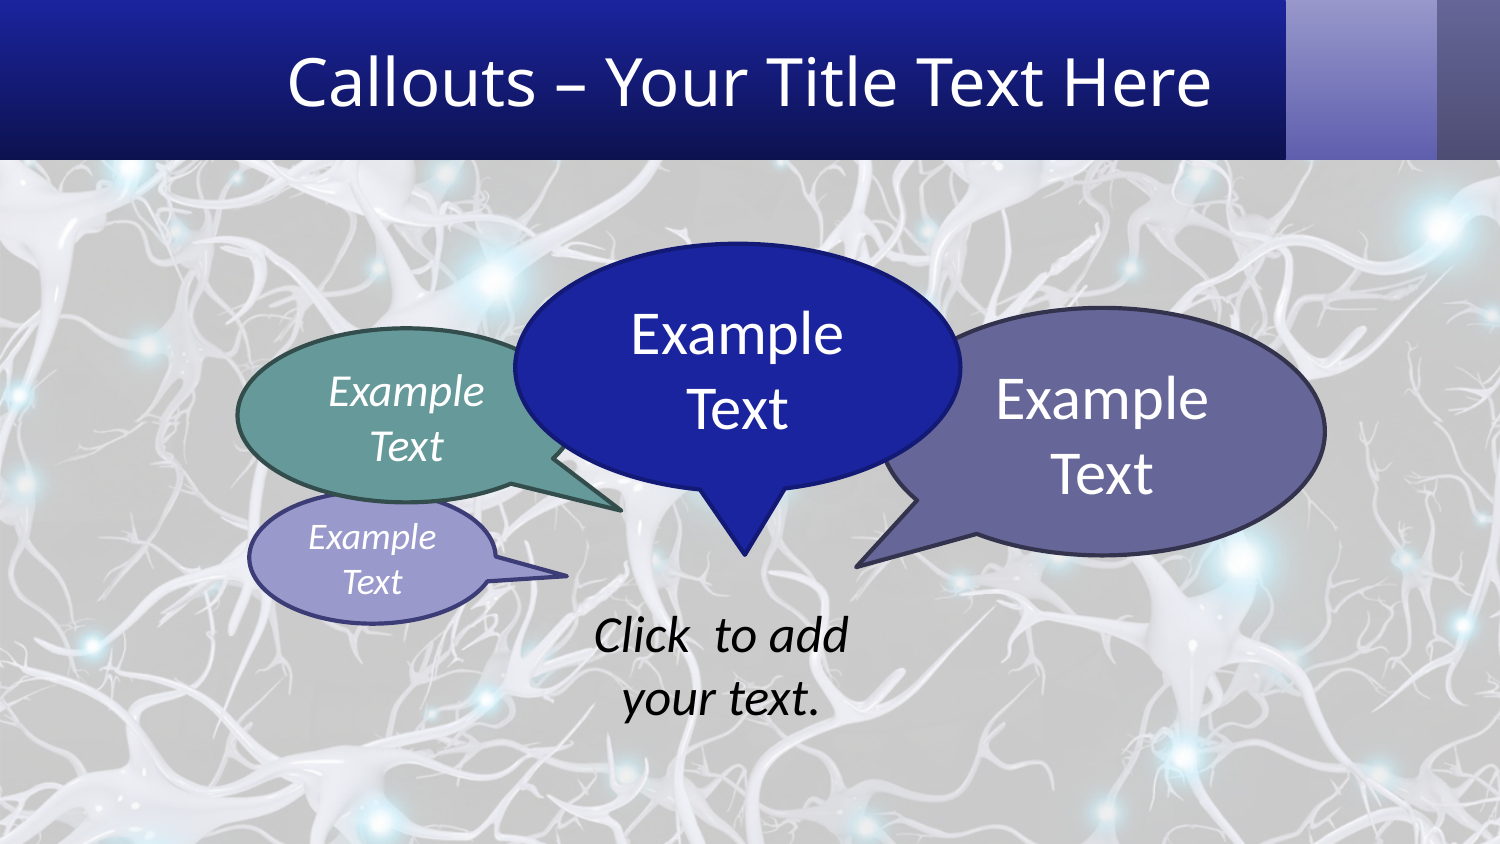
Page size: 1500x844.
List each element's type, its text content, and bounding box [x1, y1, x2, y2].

title Callouts – Your Title Text Here [75, 9, 1425, 150]
text_box Example Text [235, 326, 624, 513]
text_box Example Text [854, 305, 1327, 570]
text_box Example Text [247, 494, 569, 626]
text_box Click to add your text. [549, 593, 894, 733]
picture [0, 159, 1500, 844]
text_box Example Text [513, 241, 963, 557]
